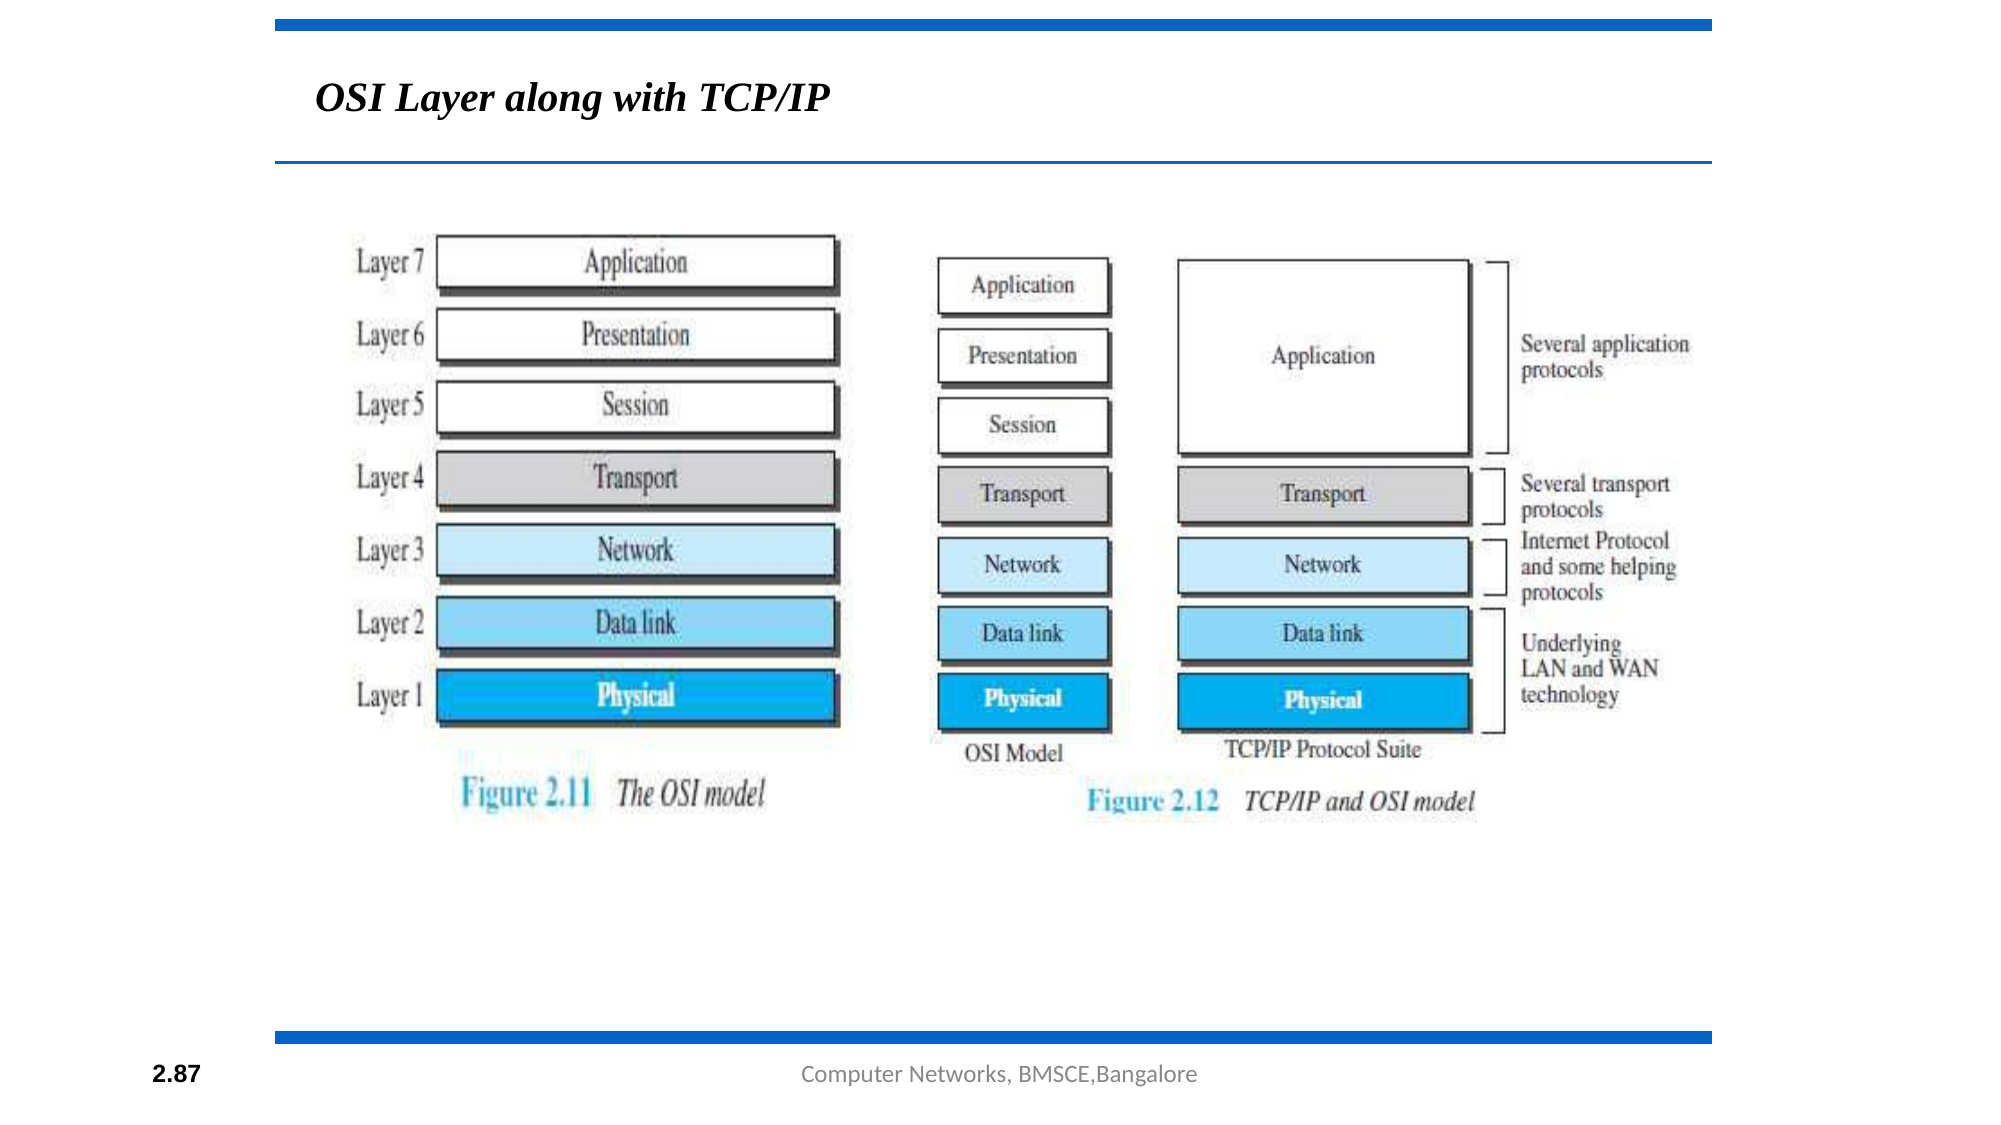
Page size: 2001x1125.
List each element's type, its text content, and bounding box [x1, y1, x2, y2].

footer Computer Networks, BMSCE,Bangalore [662, 1046, 1338, 1103]
text_box OSI Layer along with TCP/IP [299, 62, 850, 128]
slide_number 2.‹#› [137, 1042, 588, 1103]
picture [928, 239, 1698, 823]
picture [338, 233, 859, 823]
